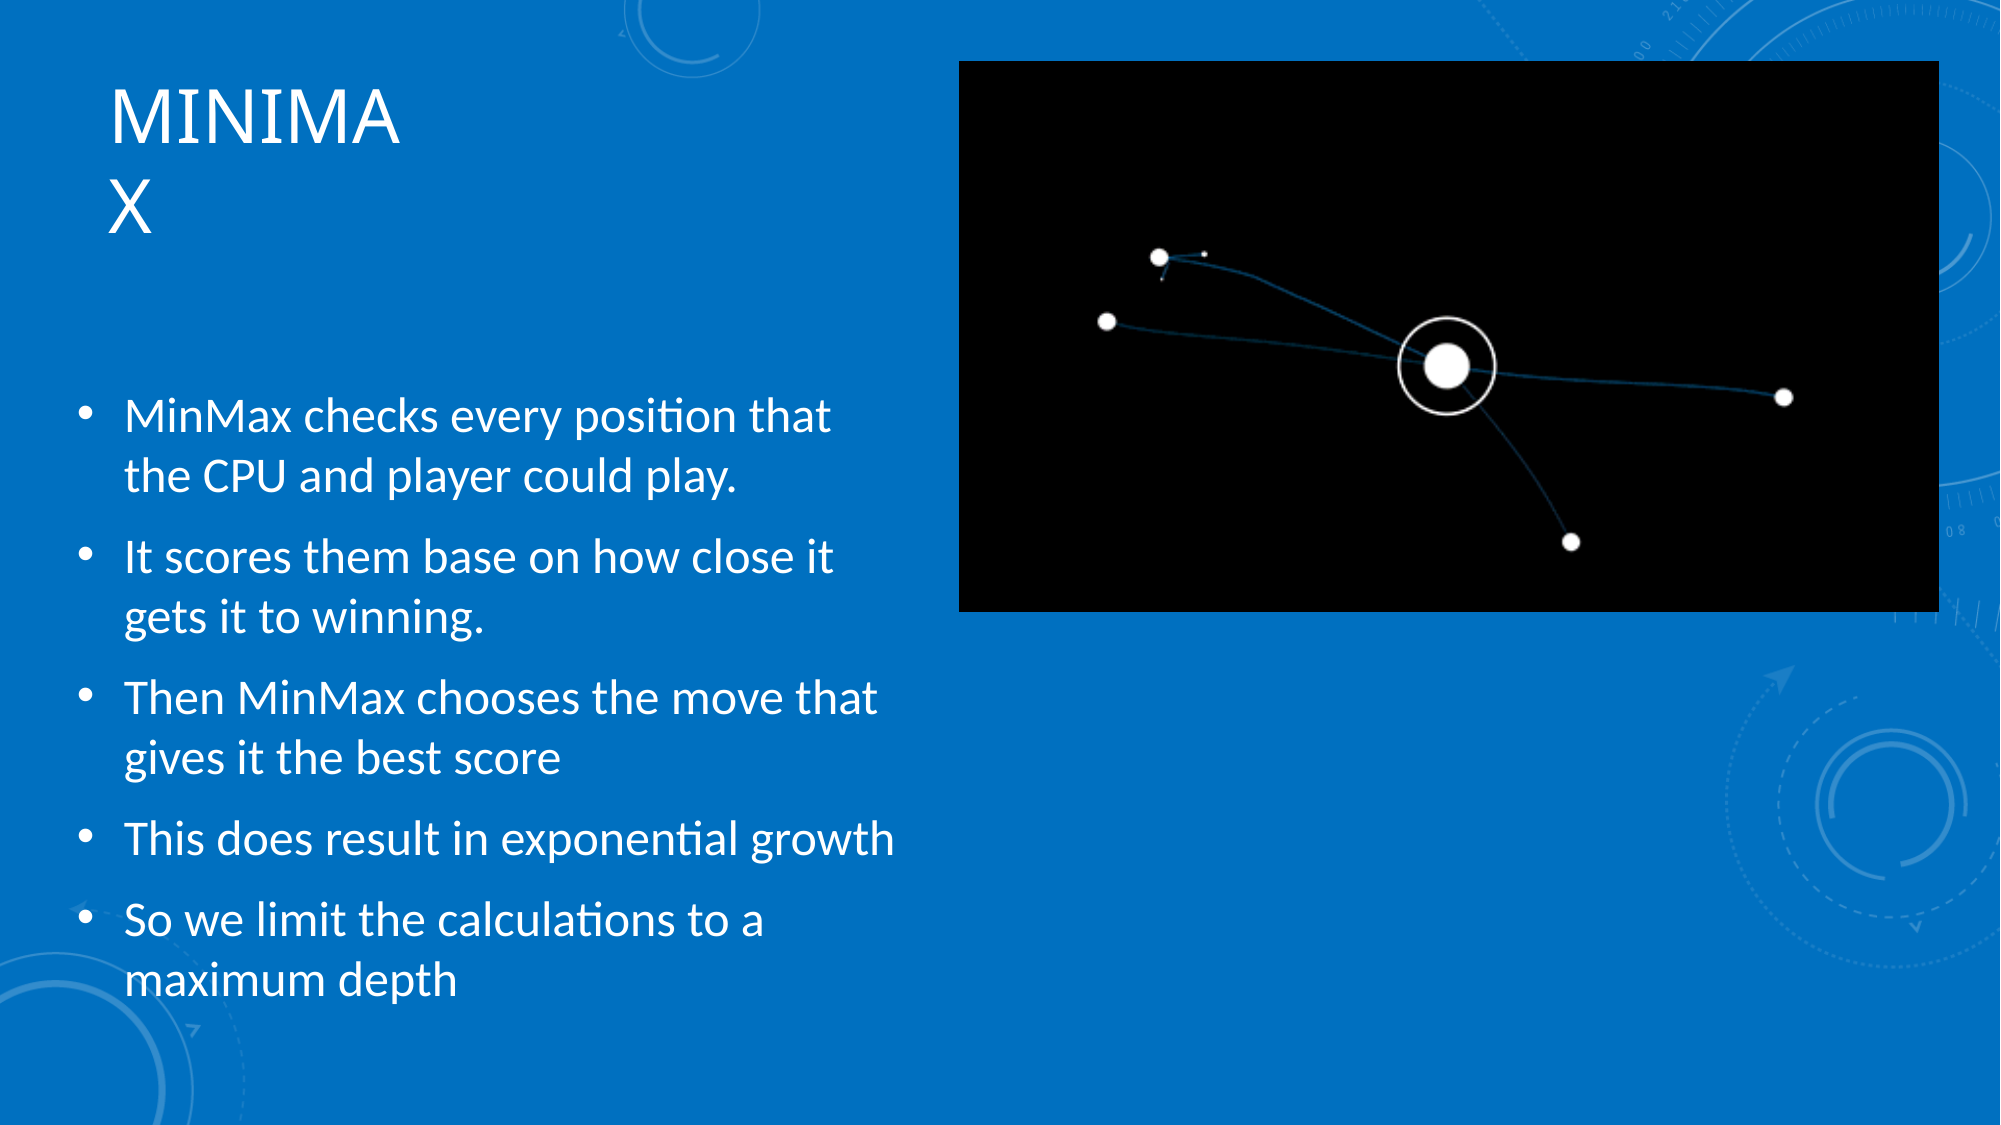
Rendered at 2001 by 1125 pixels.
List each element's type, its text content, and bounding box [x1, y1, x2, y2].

title MiniMax [94, 68, 444, 249]
picture [0, 0, 2000, 1125]
list MinMax checks every position that the CPU and player could play. It scores them base on how close it gets it to winning. Then MinMax chooses the move that gives it the best score This does result in exponential growth So we limit the calculations to a maximum depth [61, 375, 925, 995]
